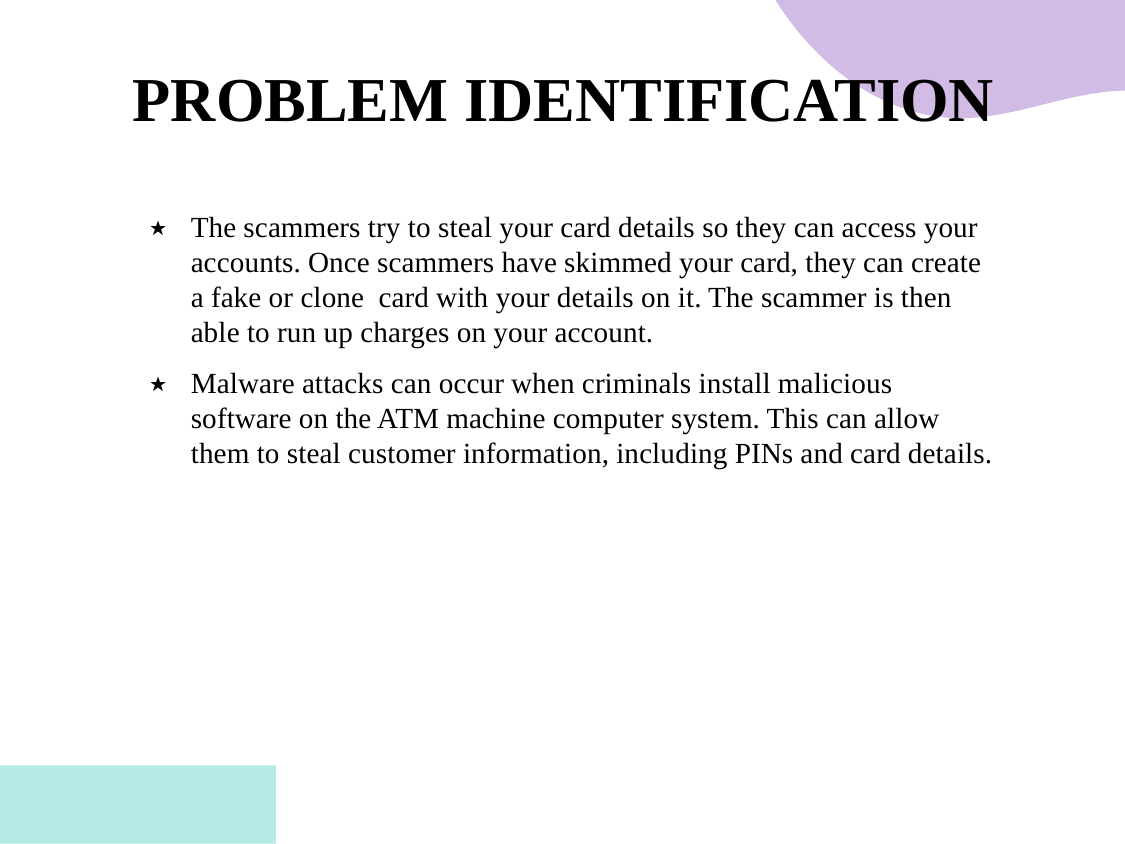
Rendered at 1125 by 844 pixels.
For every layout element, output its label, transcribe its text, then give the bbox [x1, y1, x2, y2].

title PROBLEM IDENTIFICATION [90, 43, 1038, 115]
text_box The scammers try to steal your card details so they can access your accounts. Once scammers have skimmed your card, they can create a fake or clone card with your details on it. The scammer is then able to run up charges on your account. Malware attacks can occur when criminals install malicious software on the ATM machine computer system. This can allow them to steal customer information, including PINs and card details. [123, 197, 1005, 581]
